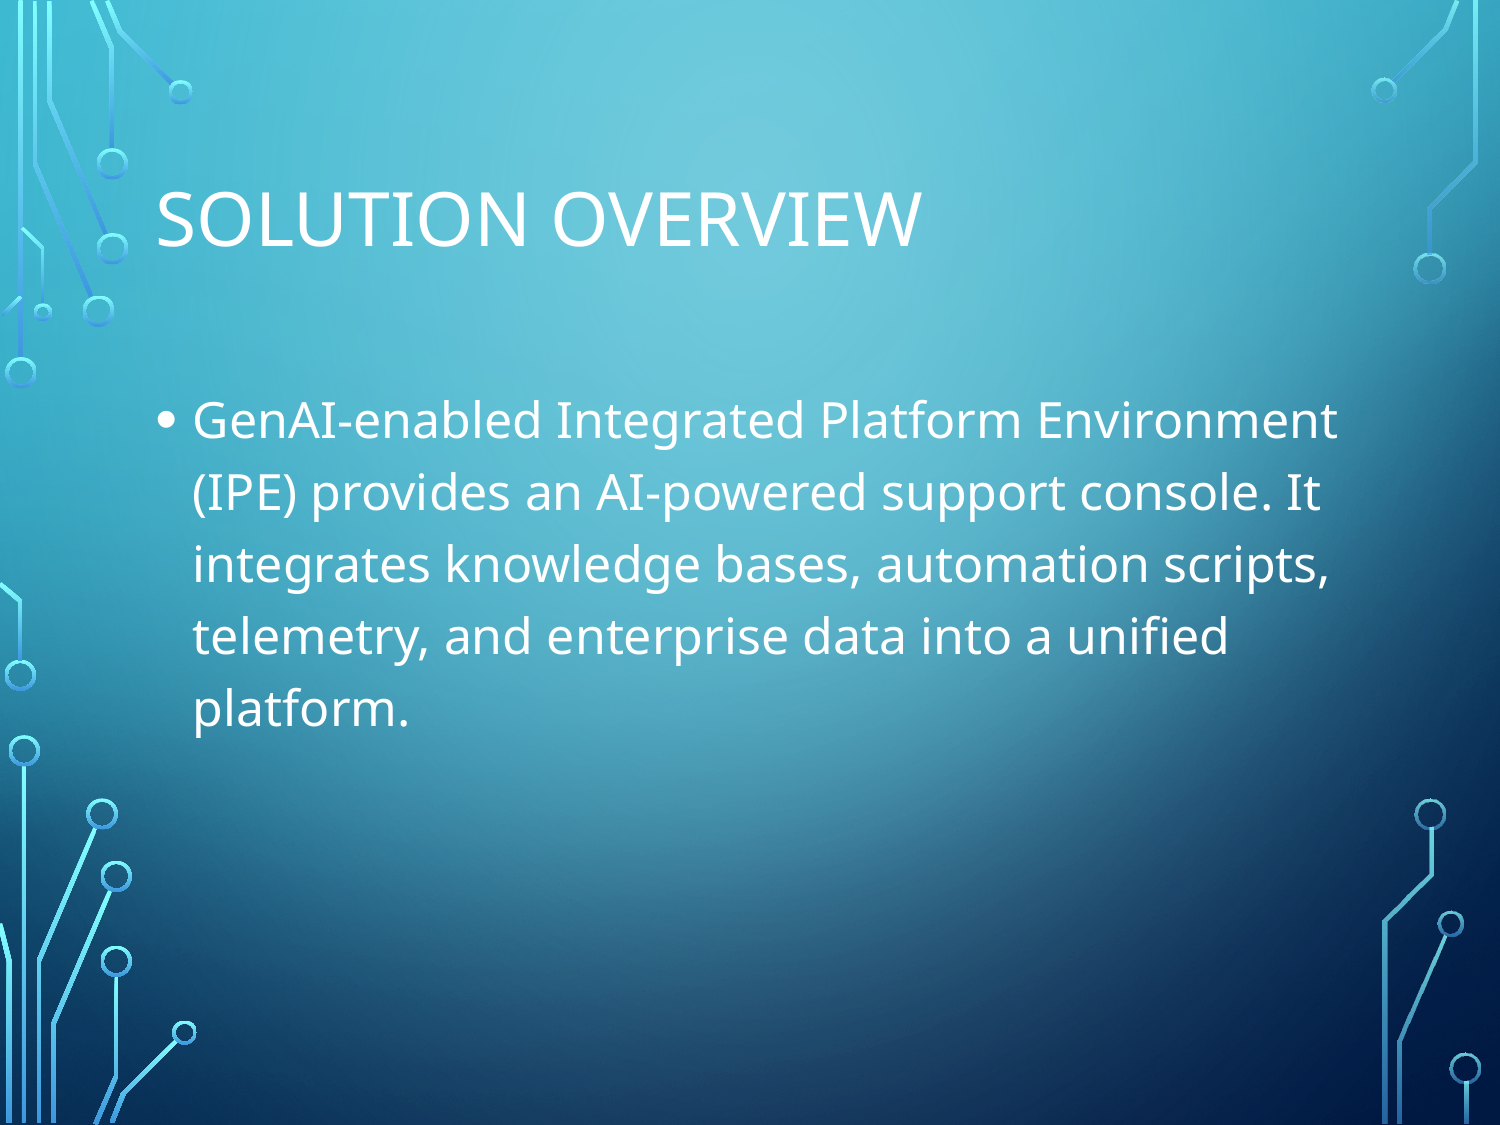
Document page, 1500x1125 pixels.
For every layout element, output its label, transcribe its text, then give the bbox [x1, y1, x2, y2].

list GenAI-enabled Integrated Platform Environment (IPE) provides an AI-powered support console. It integrates knowledge bases, automation scripts, telemetry, and enterprise data into a unified platform. [140, 369, 1360, 950]
title Solution Overview [140, 101, 1360, 344]
